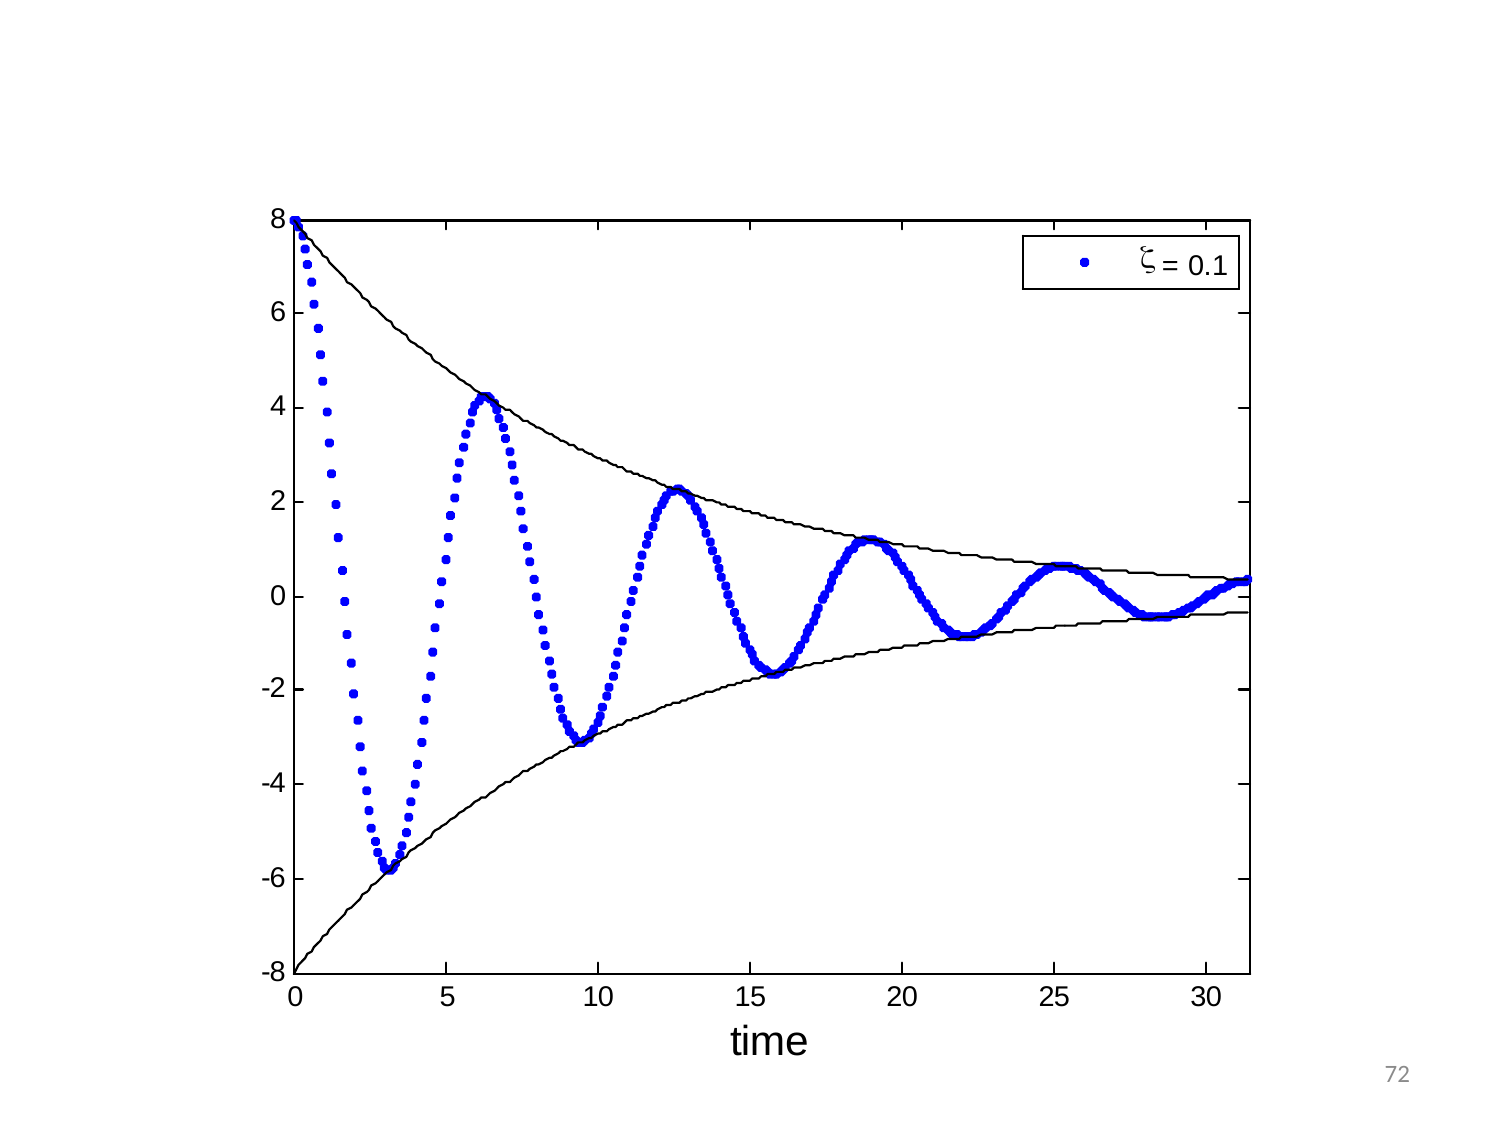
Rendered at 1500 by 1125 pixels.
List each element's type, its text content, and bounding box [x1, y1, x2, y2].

picture [133, 149, 1367, 1076]
slide_number 72 [1074, 1042, 1425, 1103]
